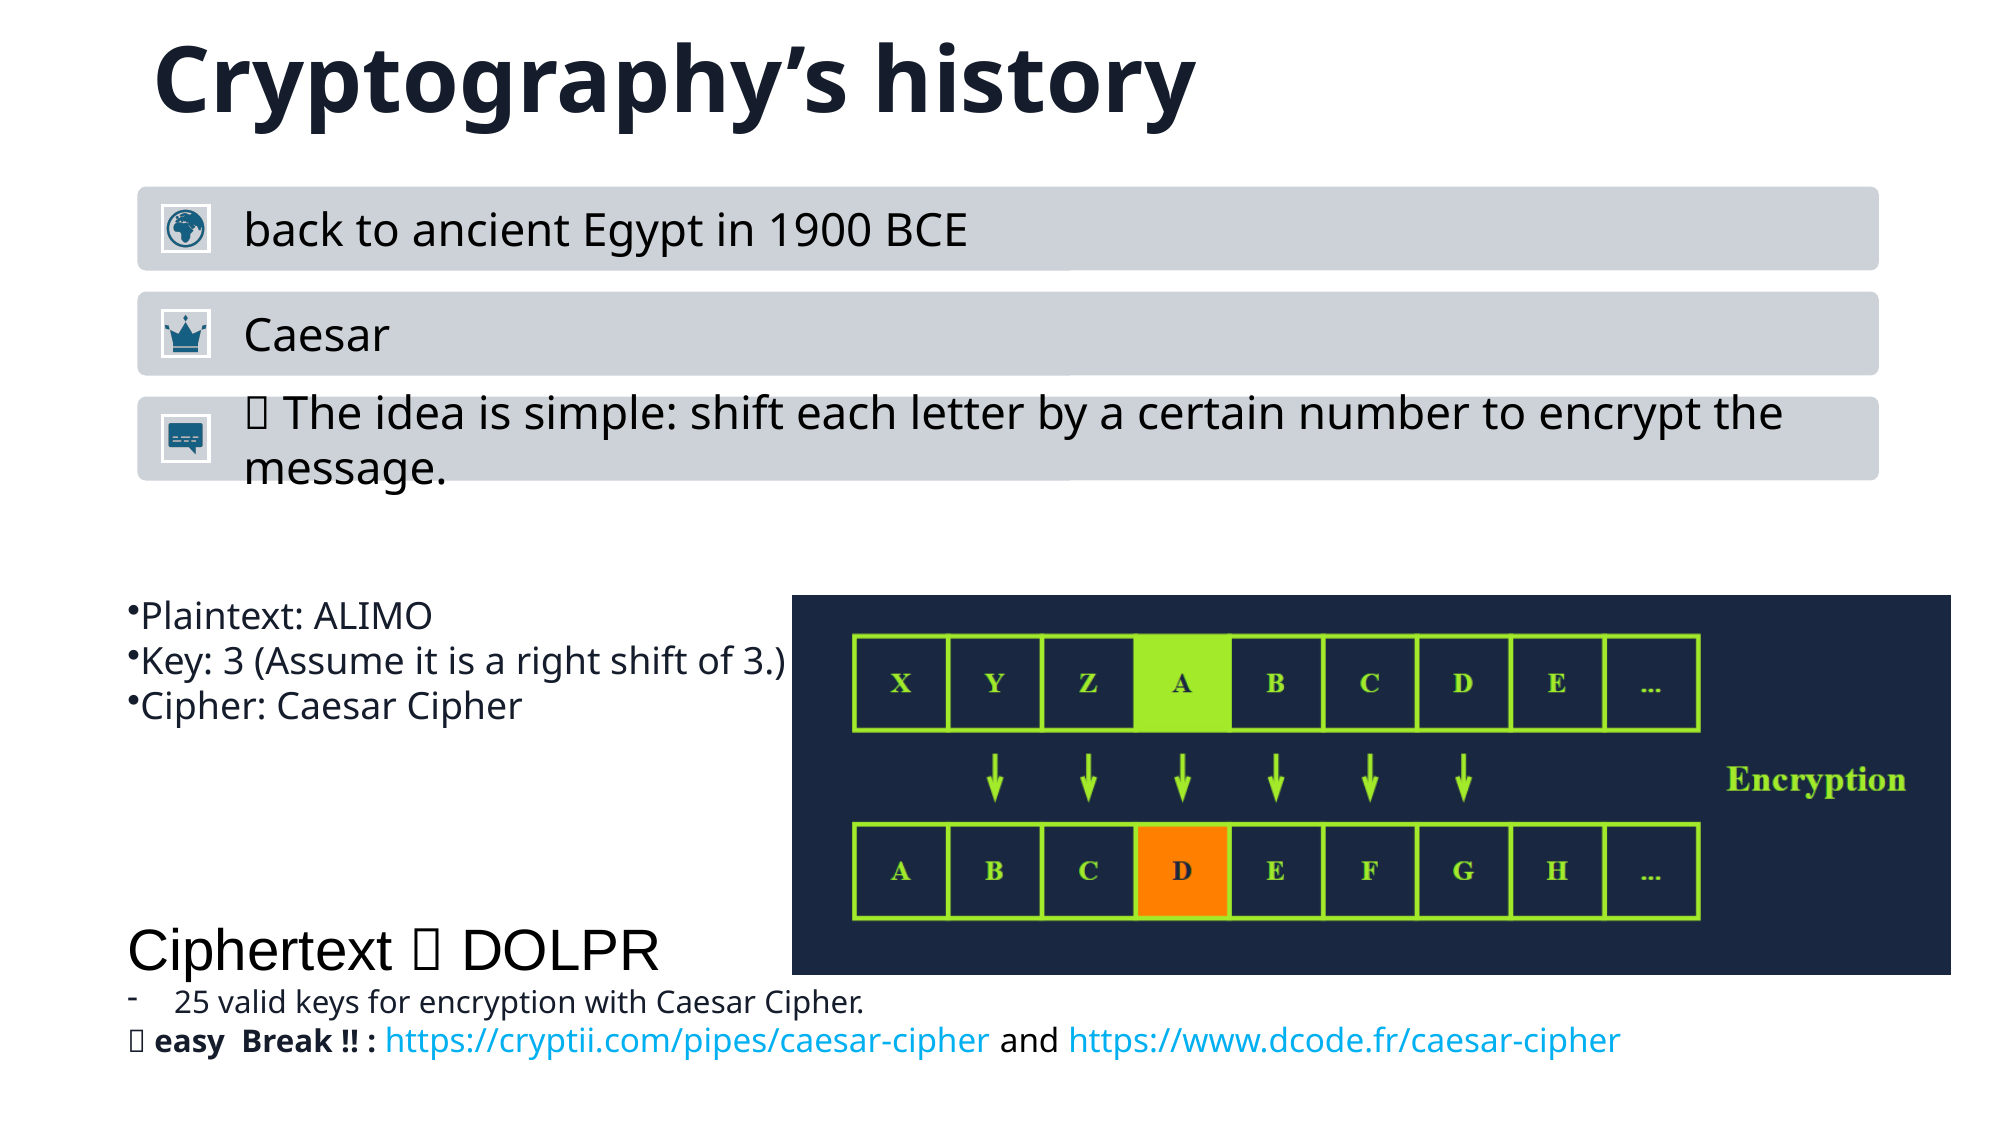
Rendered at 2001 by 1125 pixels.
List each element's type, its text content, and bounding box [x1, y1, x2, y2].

picture [791, 594, 1952, 976]
title Cryptography’s history [137, 19, 1863, 146]
text_box Plaintext: ALIMO Key: 3 (Assume it is a right shift of 3.) Cipher: Caesar Cipher Ciphertext  DOLPR 25 valid keys for encryption with Caesar Cipher.  easy Break !! : https://cryptii.com/pipes/caesar-cipher and https://www.dcode.fr/caesar-cipher [112, 514, 1904, 1067]
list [136, 185, 1880, 482]
